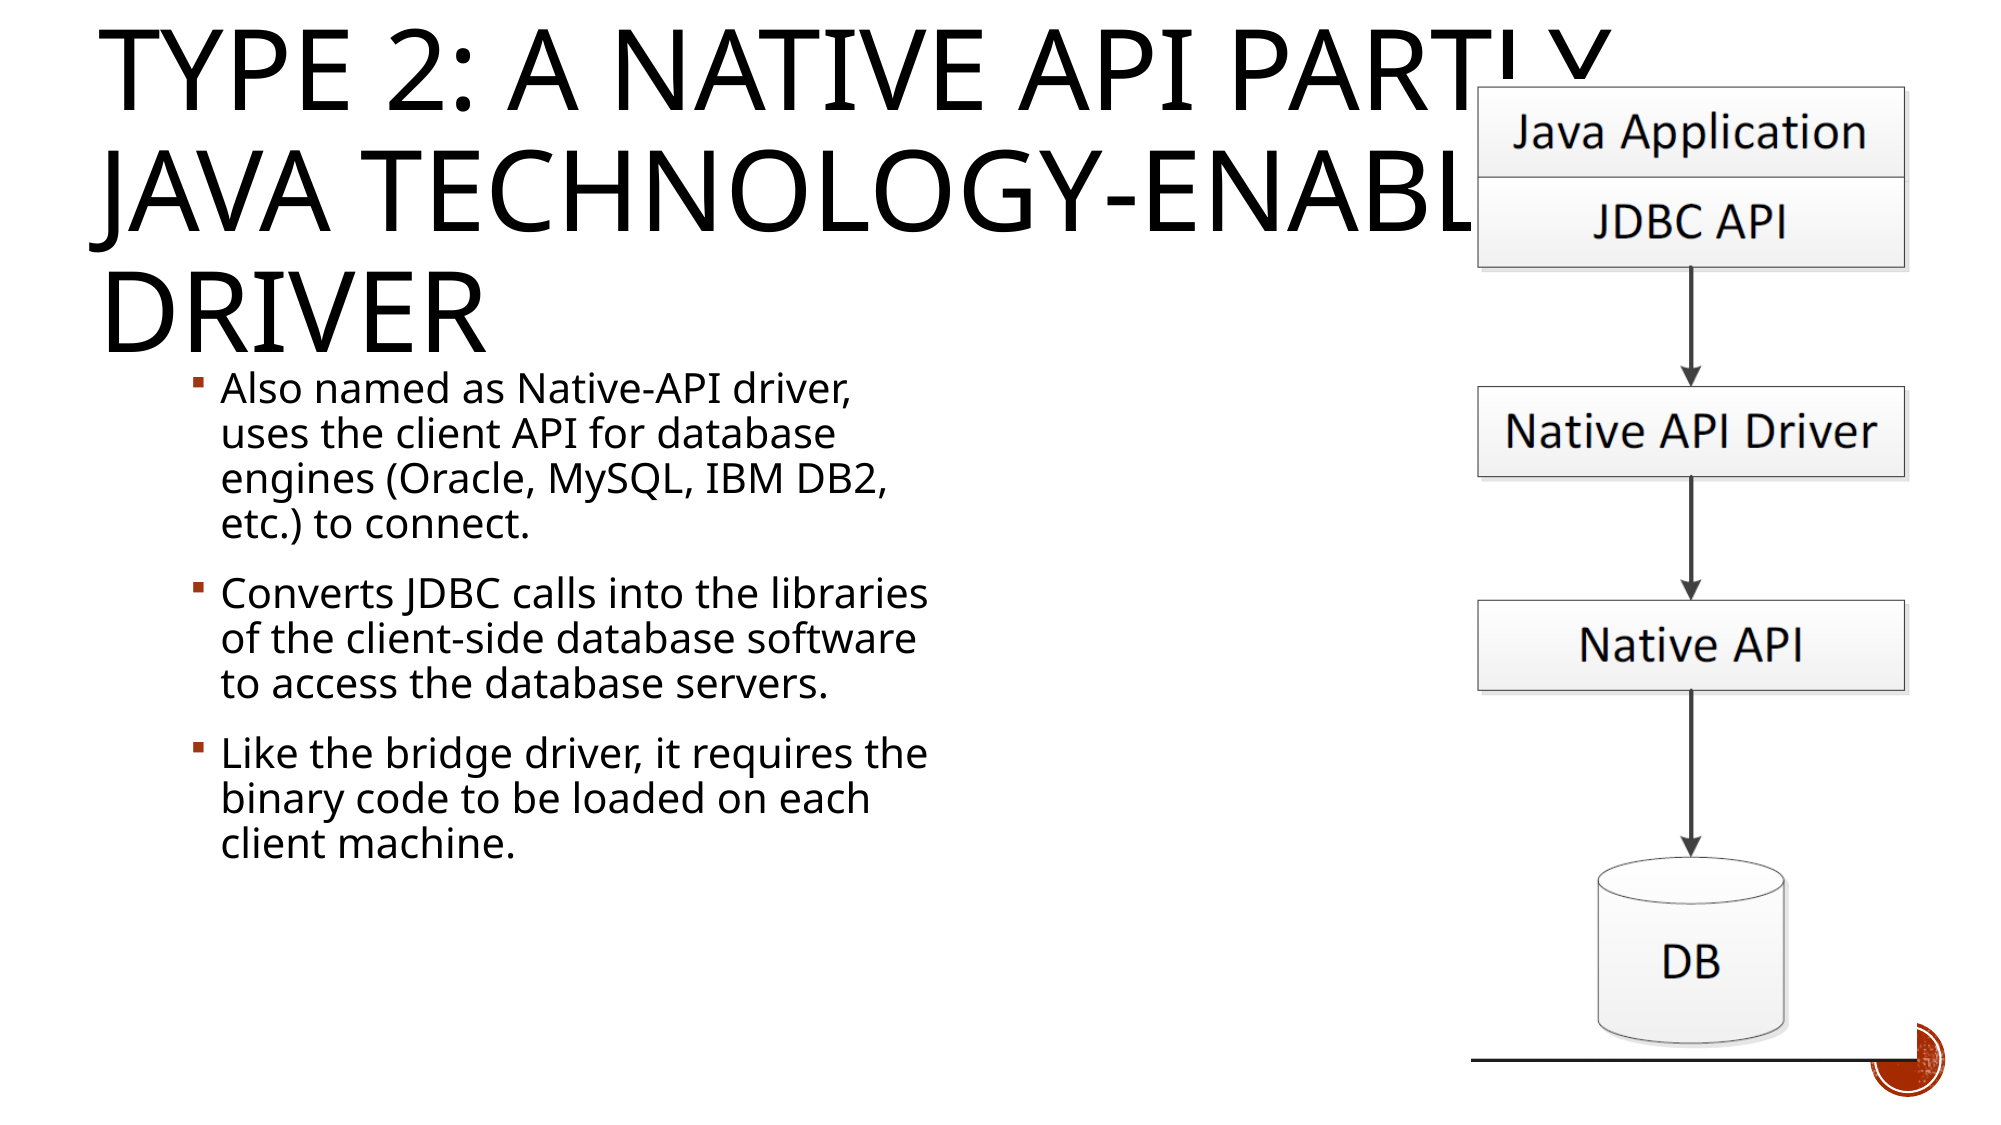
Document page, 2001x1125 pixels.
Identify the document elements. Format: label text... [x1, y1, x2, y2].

title Type 2: A native API Partly Java Technology-Enabled Driver [83, 63, 1877, 327]
list Also named as Native-API driver, uses the client API for database engines (Oracle, MySQL, IBM DB2, etc.) to connect. Converts JDBC calls into the libraries of the client-side database software to access the database servers. Like the bridge driver, it requires the binary code to be loaded on each client machine. [175, 360, 956, 1013]
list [1477, 84, 1914, 1059]
